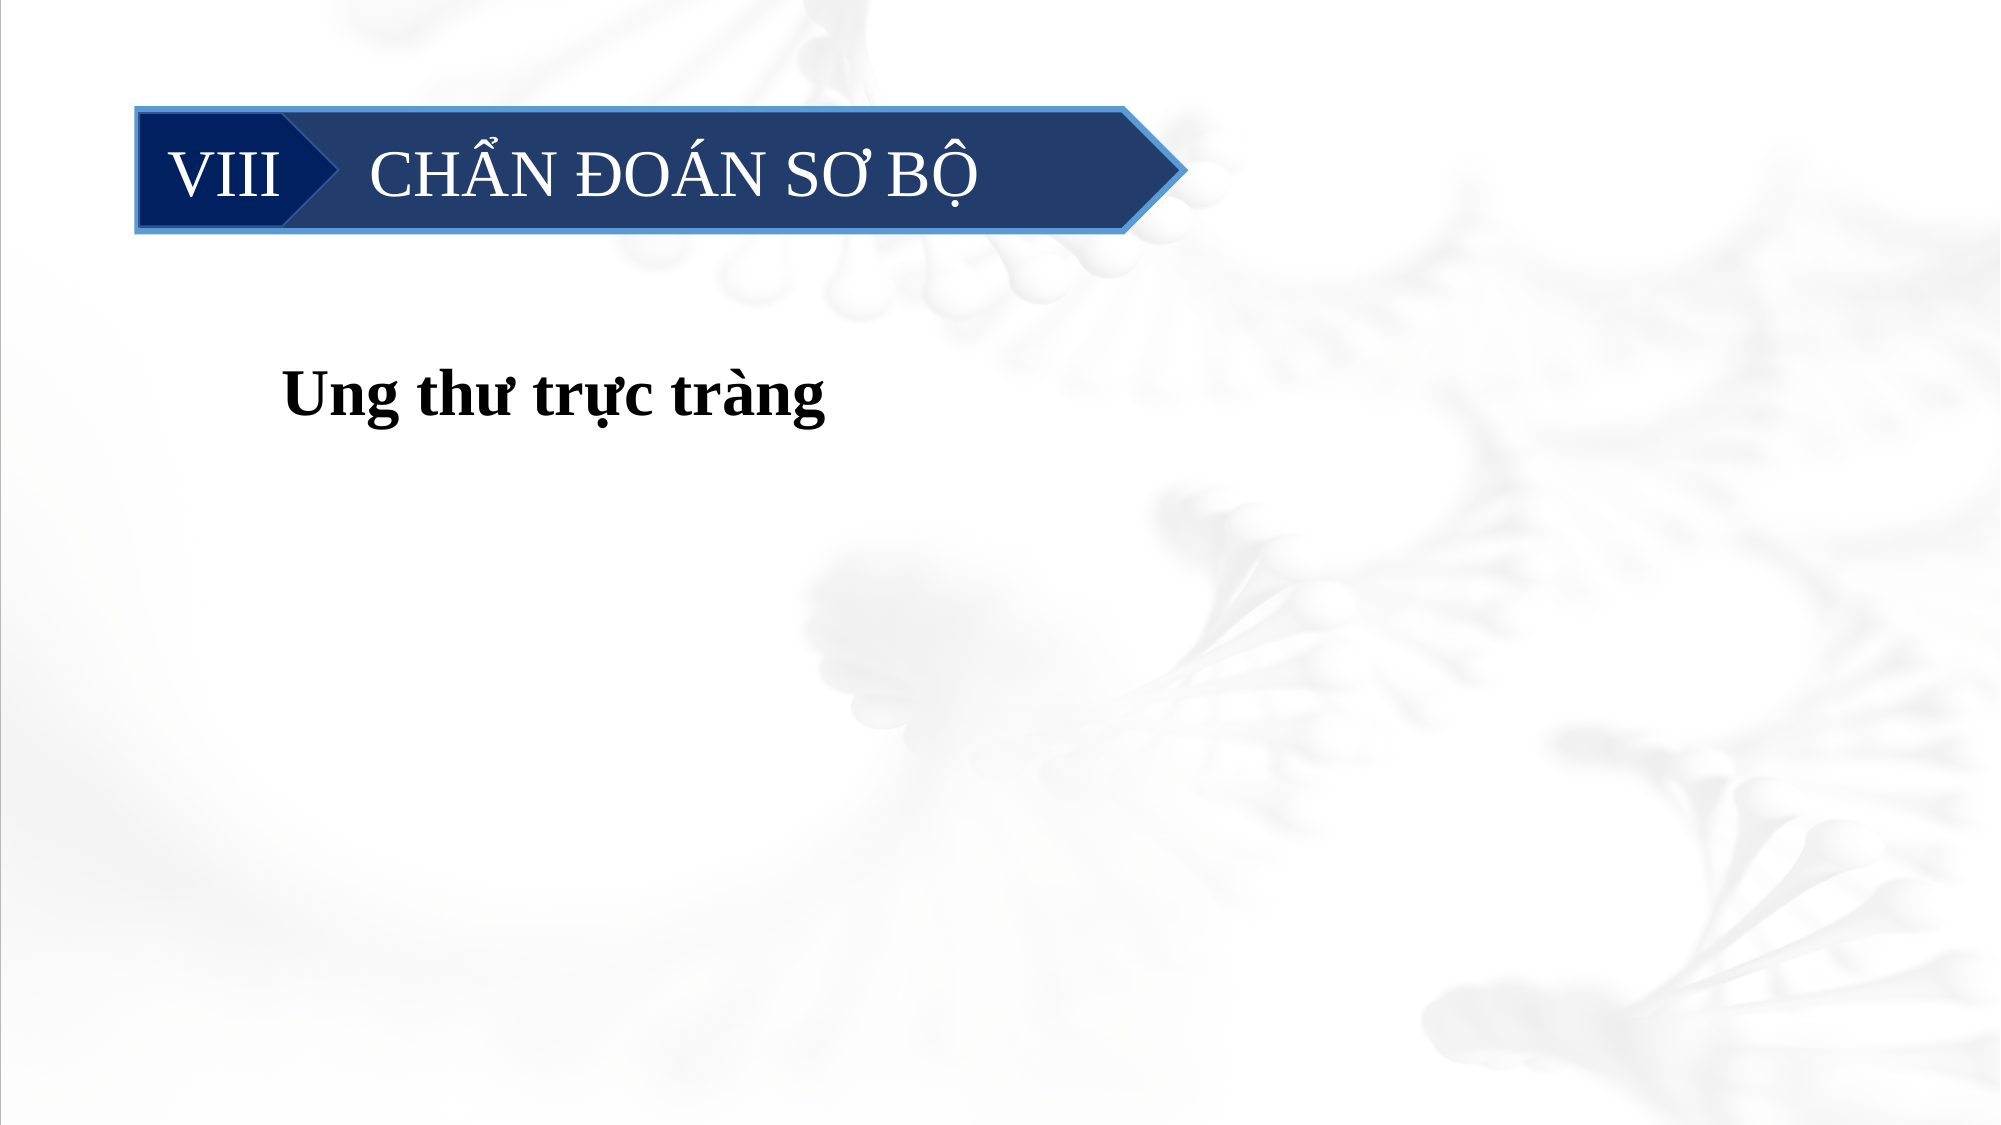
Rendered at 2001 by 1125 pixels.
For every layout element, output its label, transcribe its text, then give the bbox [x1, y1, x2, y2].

text_box VIII [138, 112, 341, 228]
list Ung thư trực tràng [139, 350, 894, 1064]
text_box CHẨN ĐOÁN SƠ BỘ [136, 108, 1186, 233]
